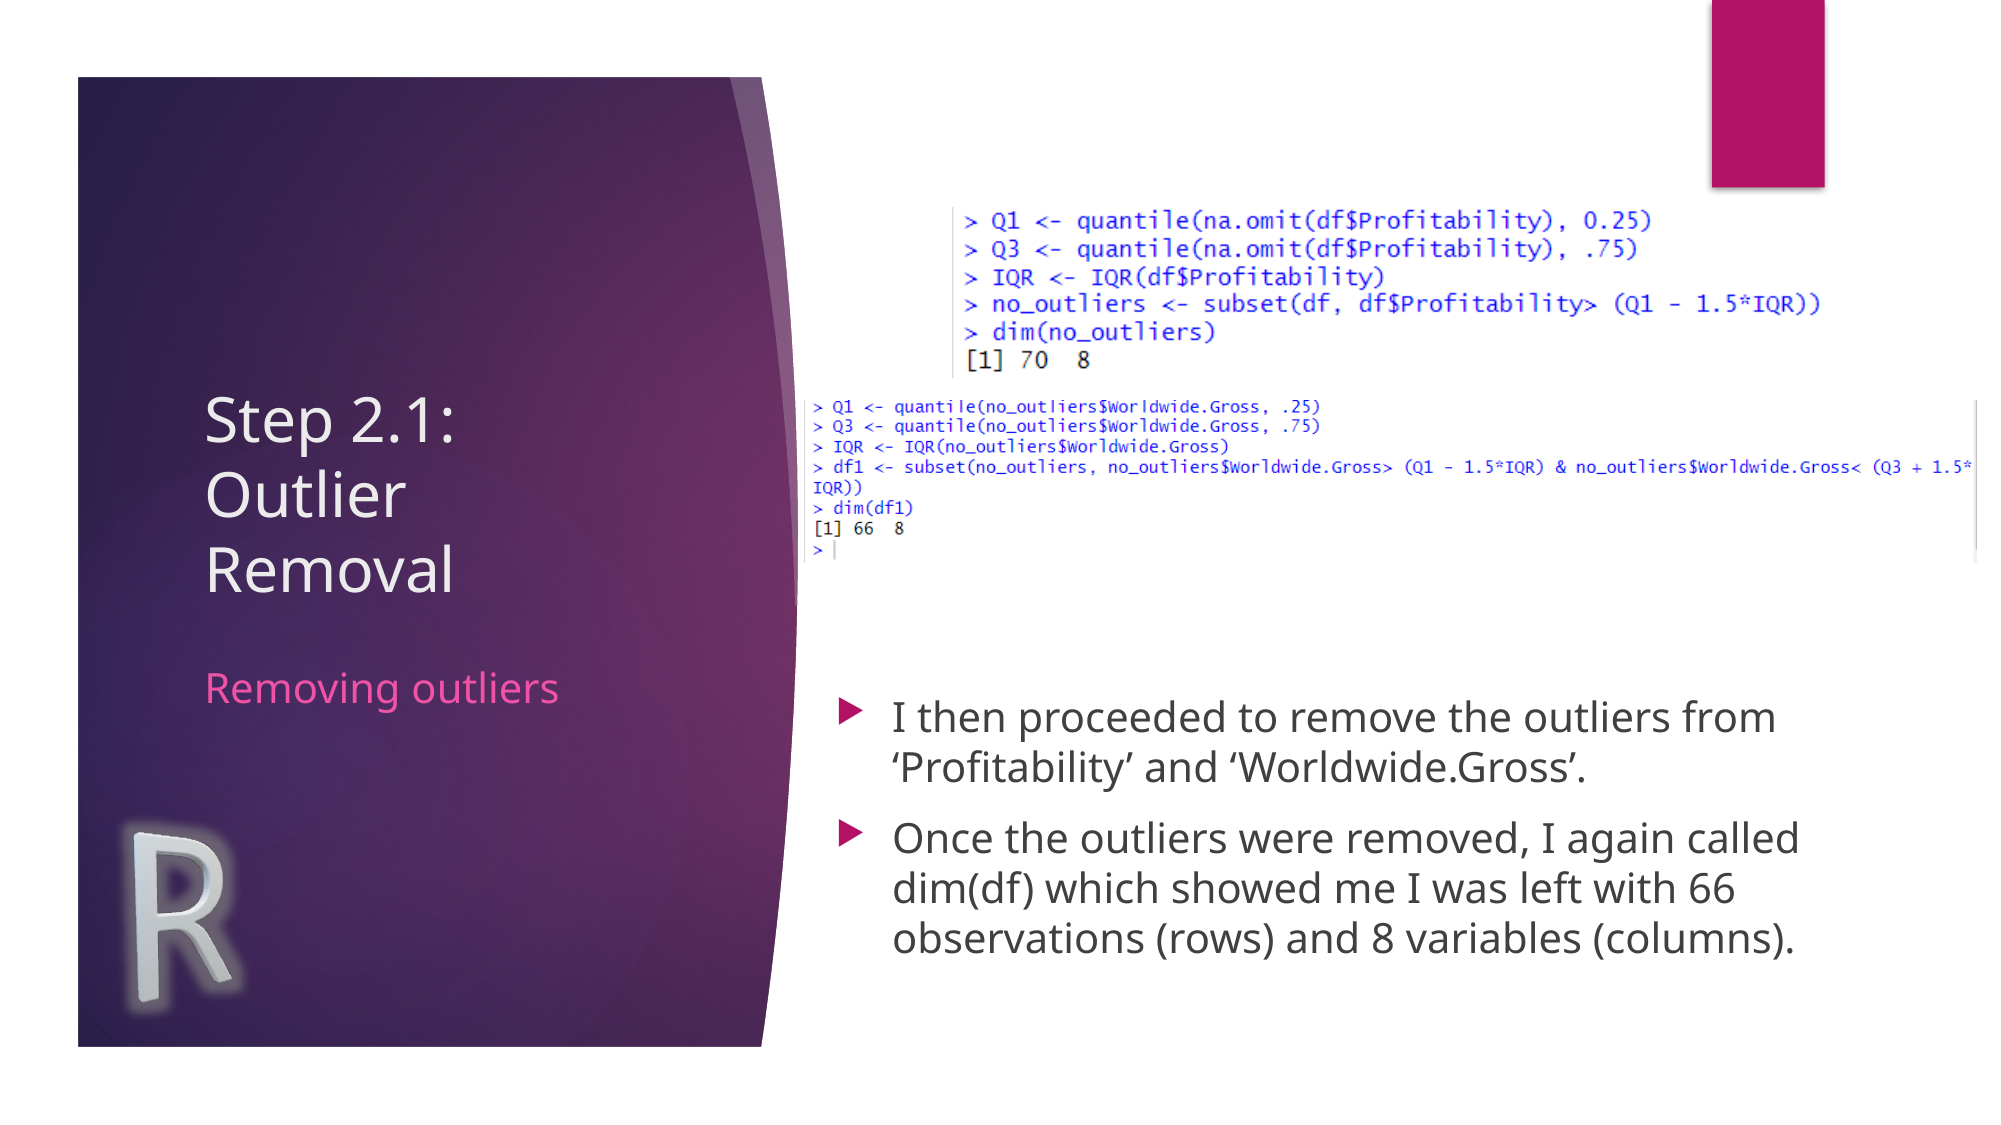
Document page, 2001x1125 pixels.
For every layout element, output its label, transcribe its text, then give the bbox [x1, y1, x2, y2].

picture [133, 830, 246, 1004]
picture [952, 207, 1830, 379]
title Step 2.1: Outlier Removal [189, 350, 648, 613]
list I then proceeded to remove the outliers from ‘Profitability’ and ‘Worldwide.Gross’. Once the outliers were removed, I again called dim(df) which showed me I was left with 66 observations (rows) and 8 variables (columns). [820, 601, 1961, 1052]
picture [804, 400, 1977, 563]
list Removing outliers [189, 654, 648, 735]
